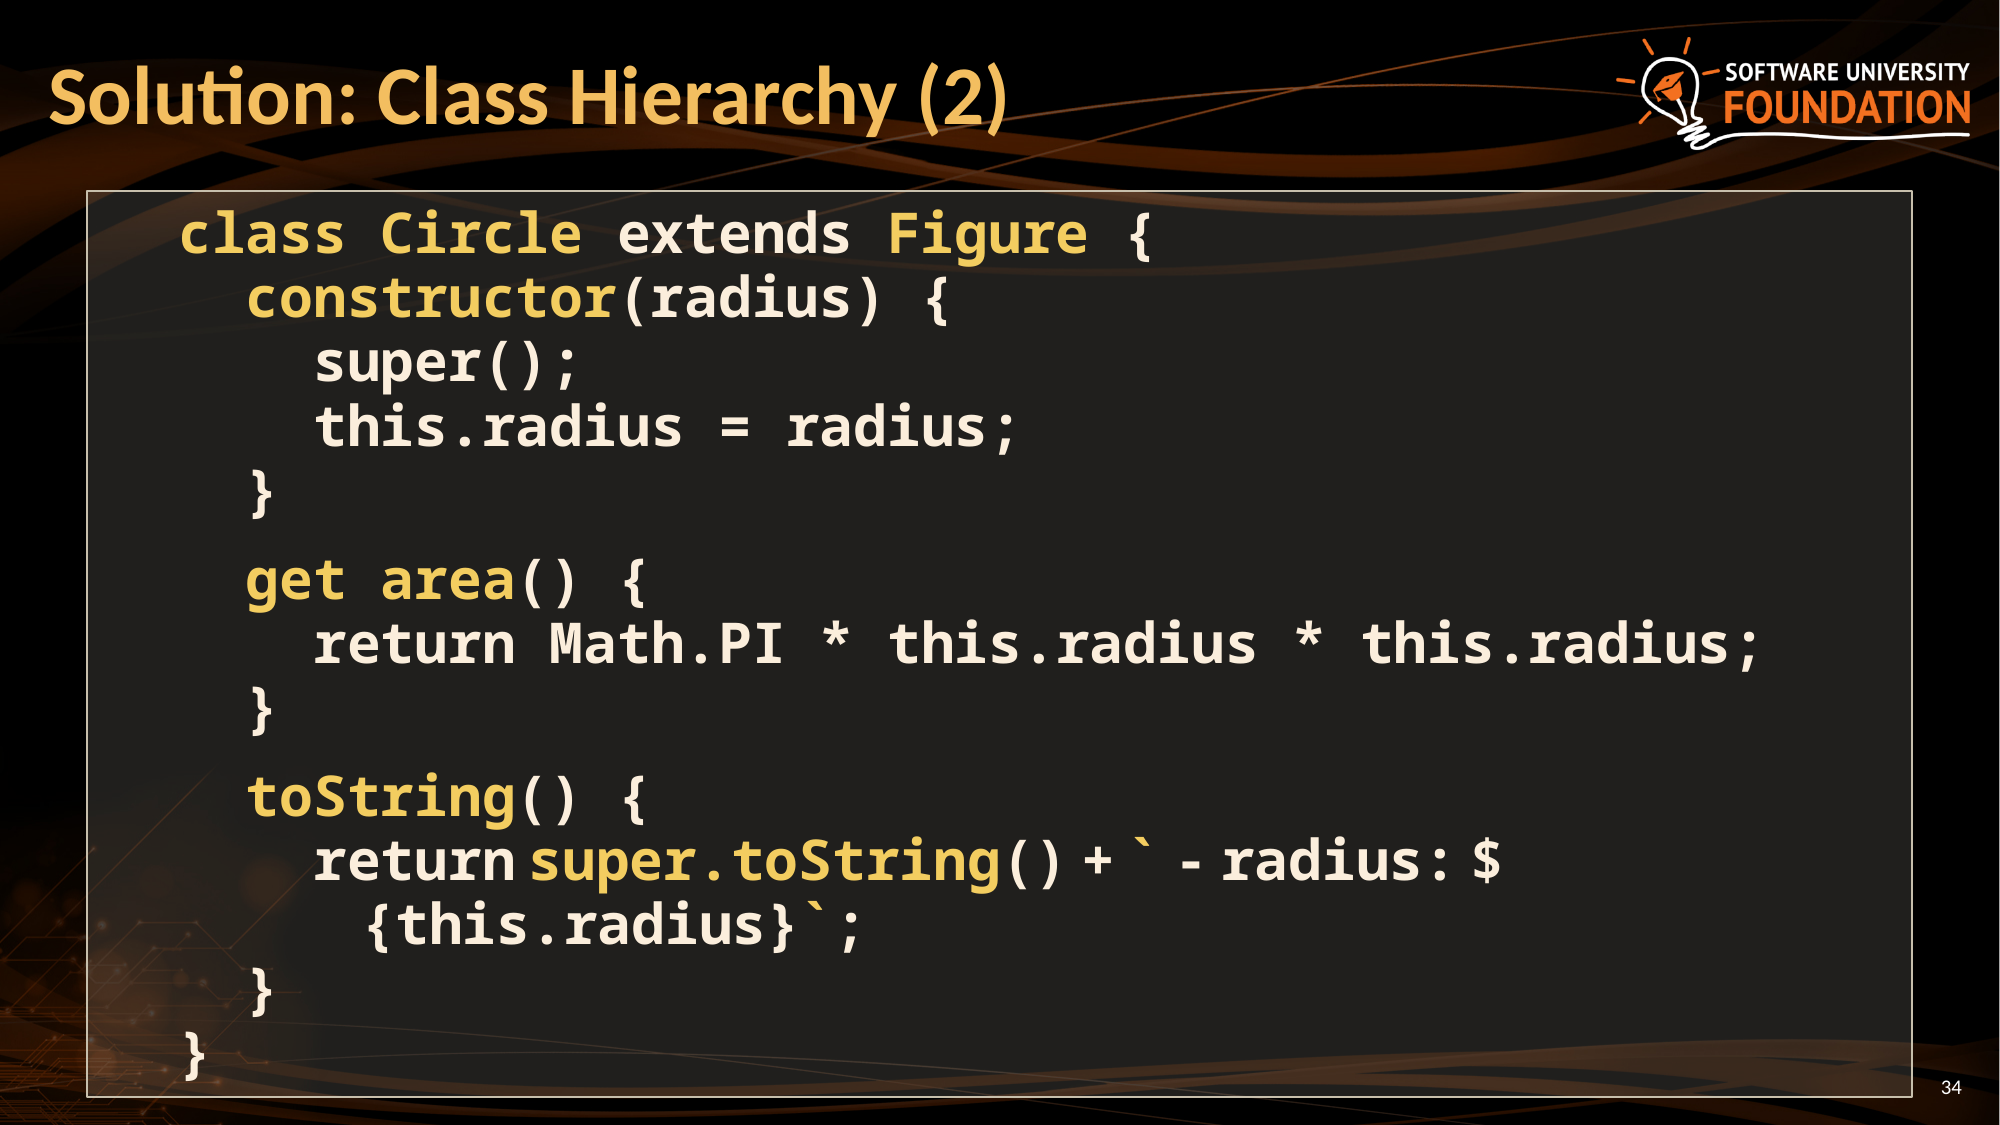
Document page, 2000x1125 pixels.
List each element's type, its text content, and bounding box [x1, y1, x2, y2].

title Solution: Class Hierarchy (2) [30, 6, 1602, 189]
slide_number 34 [1897, 1070, 1968, 1103]
picture [0, 0, 2000, 1125]
text_box class Circle extends Figure { constructor(radius) { super(); this.radius = radius; } get area() { return Math.PI * this.radius * this.radius; } toString() { return super.toString() + ` - radius: ${this.radius}`; } } [87, 190, 1913, 1098]
